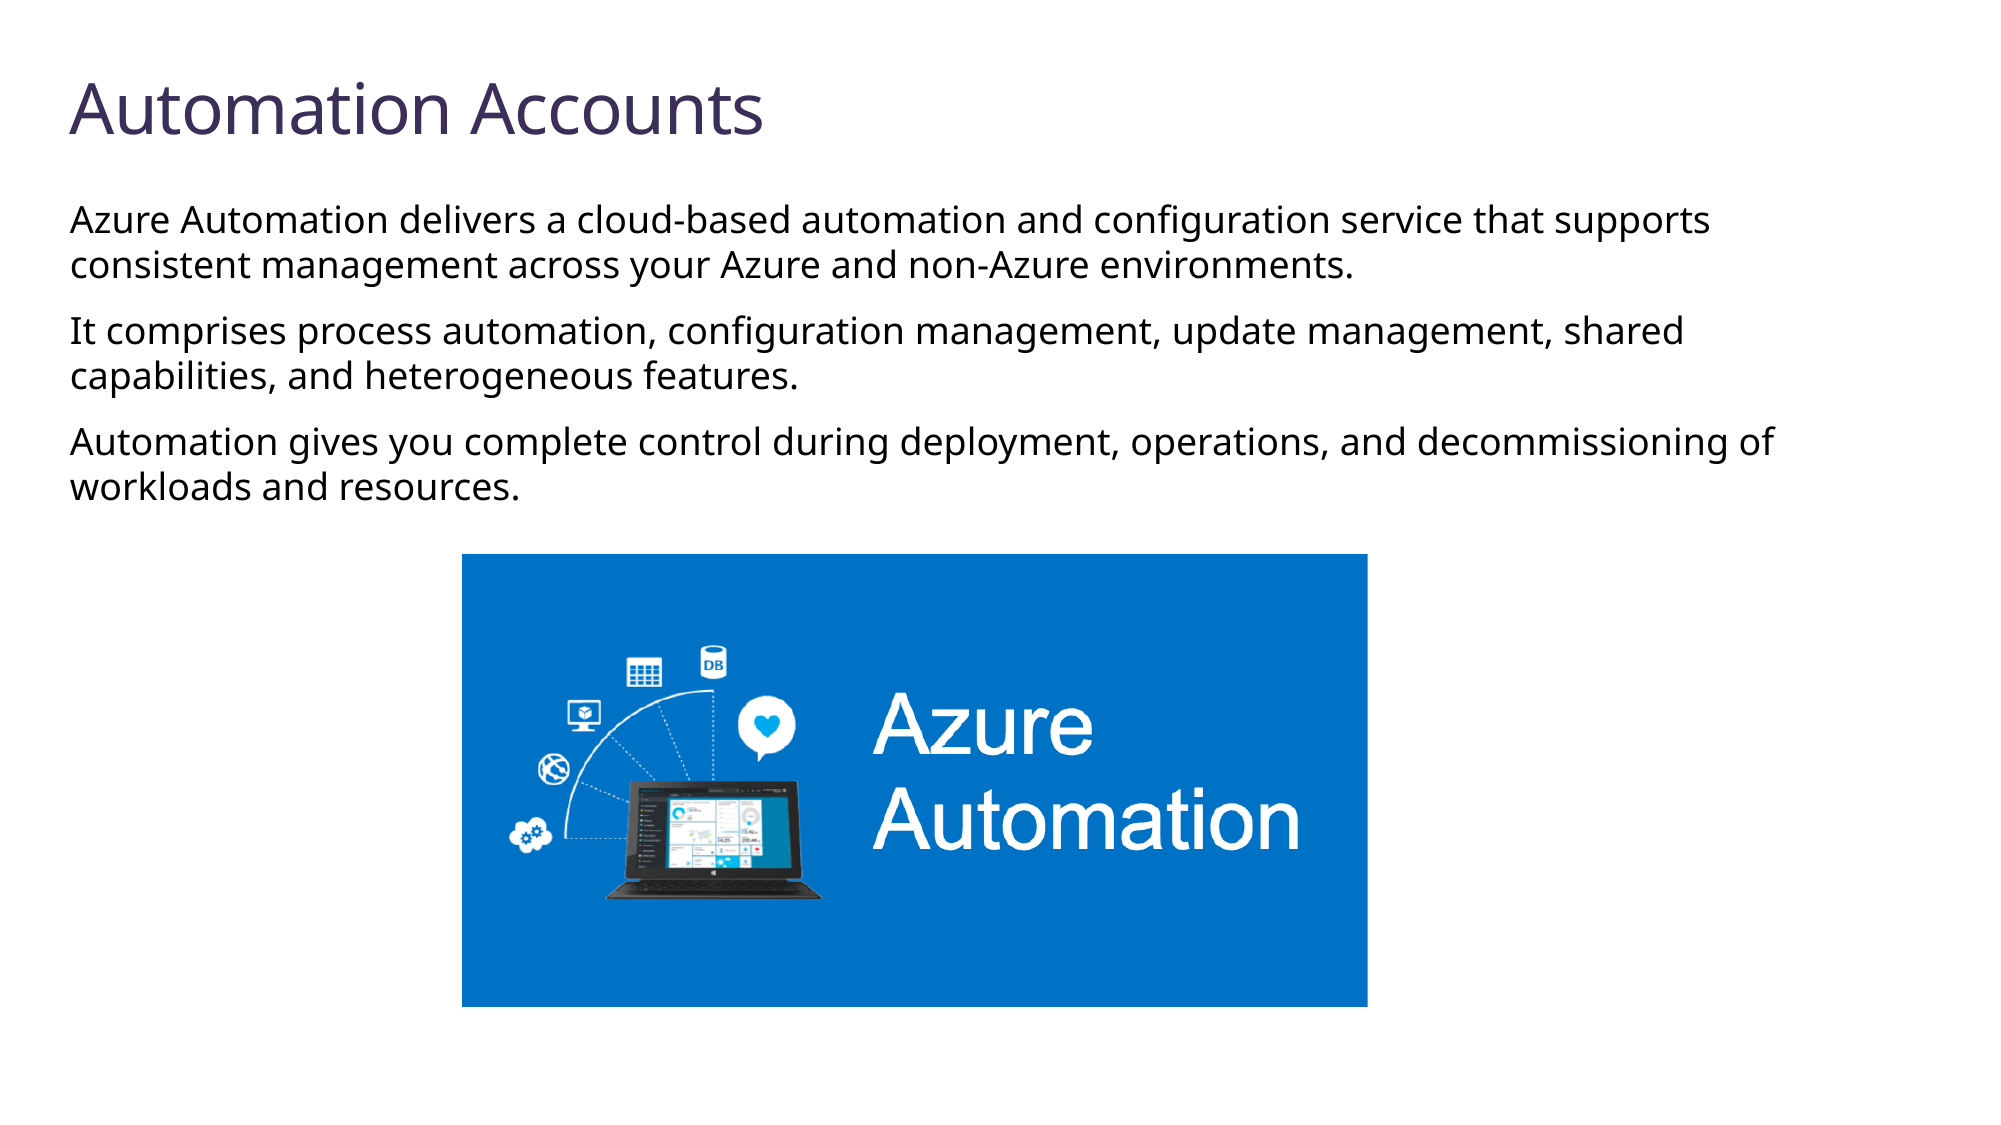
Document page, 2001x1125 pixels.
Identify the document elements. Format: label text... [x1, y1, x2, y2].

picture [462, 554, 1368, 1008]
list Azure Automation delivers a cloud-based automation and configuration service that supports consistent management across your Azure and non-Azure environments. It comprises process automation, configuration management, update management, shared capabilities, and heterogeneous features. Automation gives you complete control during deployment, operations, and decommissioning of workloads and resources. [69, 196, 1829, 279]
title Automation Accounts [69, 36, 1345, 161]
